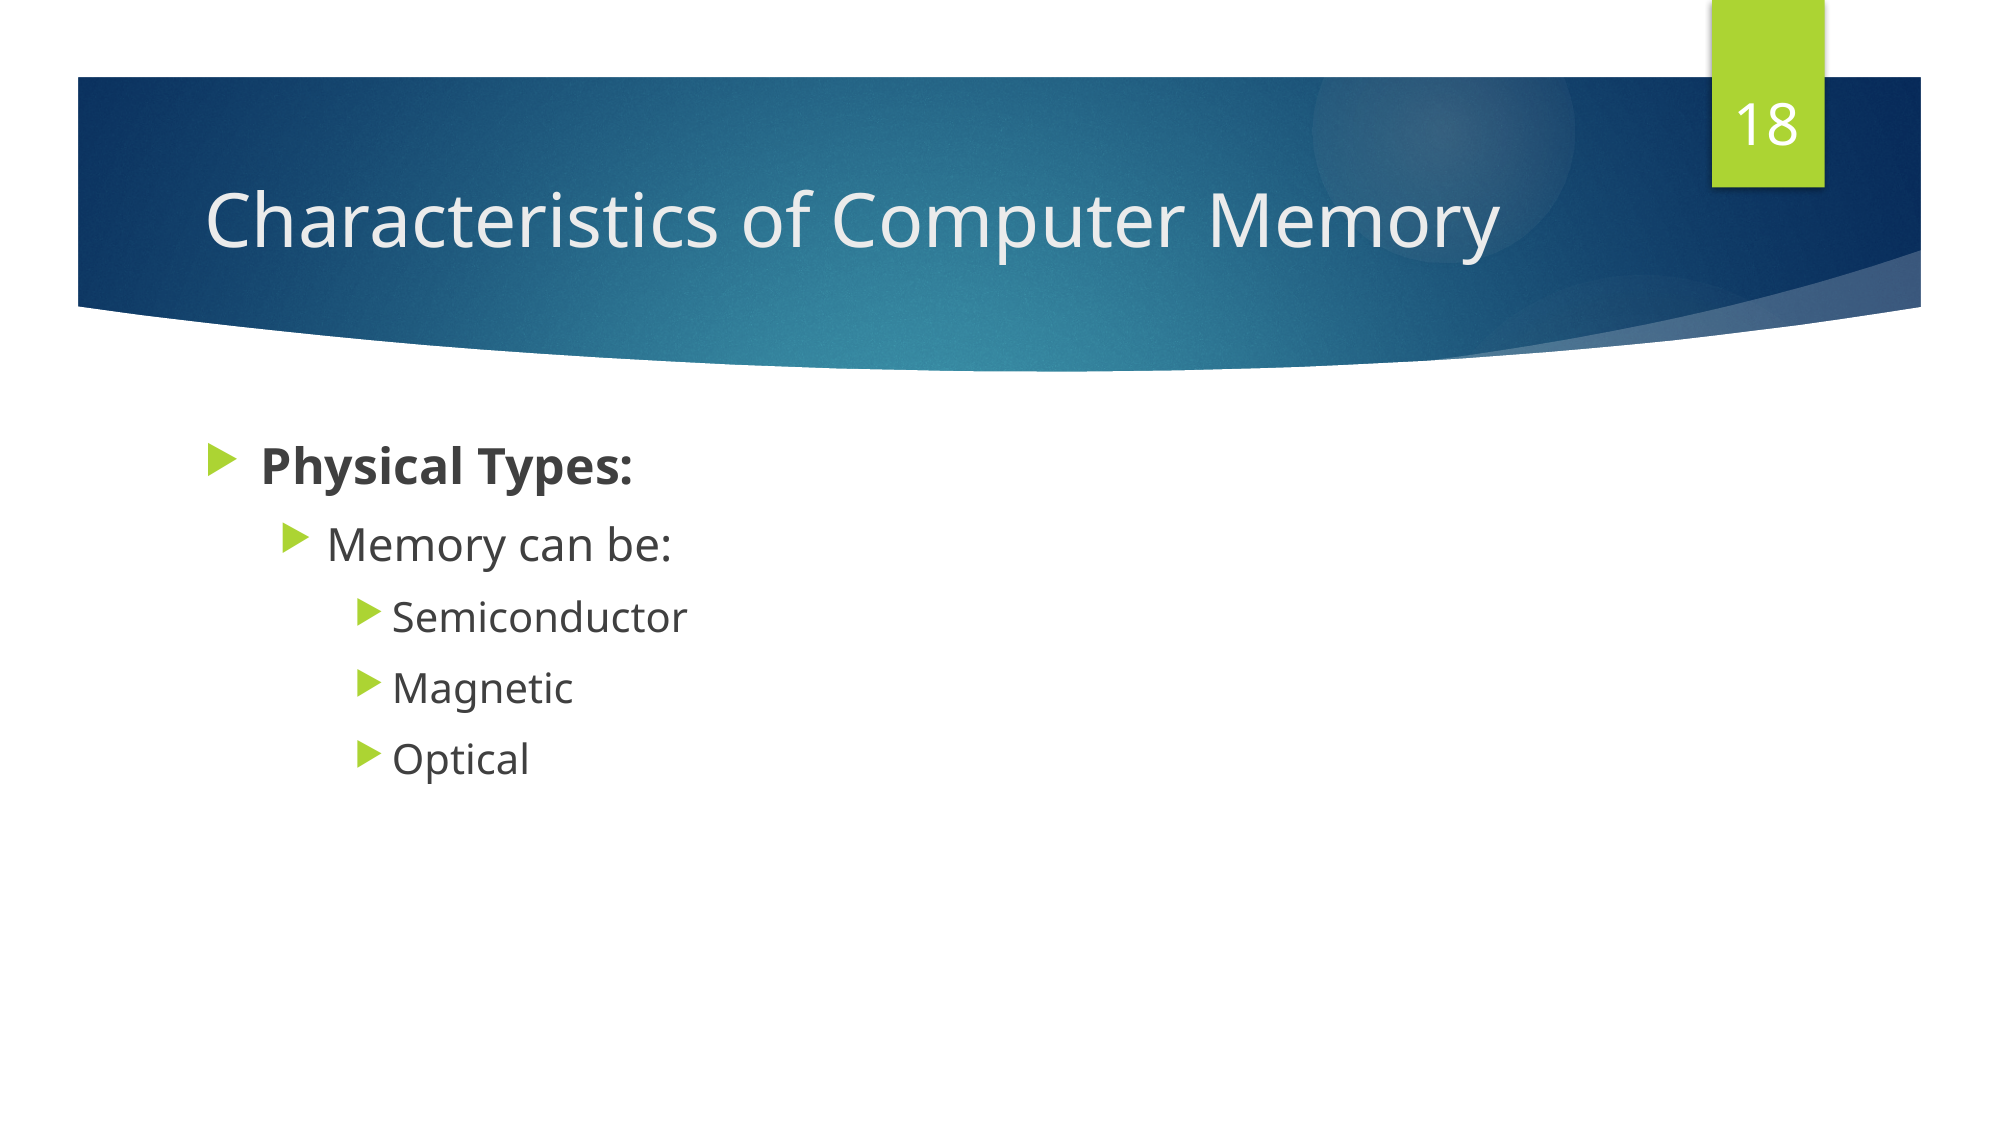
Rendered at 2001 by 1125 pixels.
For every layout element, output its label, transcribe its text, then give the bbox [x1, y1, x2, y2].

slide_number 18 [1698, 48, 1836, 175]
title Characteristics of Computer Memory [189, 159, 1627, 276]
list Physical Types: Memory can be: Semiconductor Magnetic Optical [189, 427, 1627, 988]
